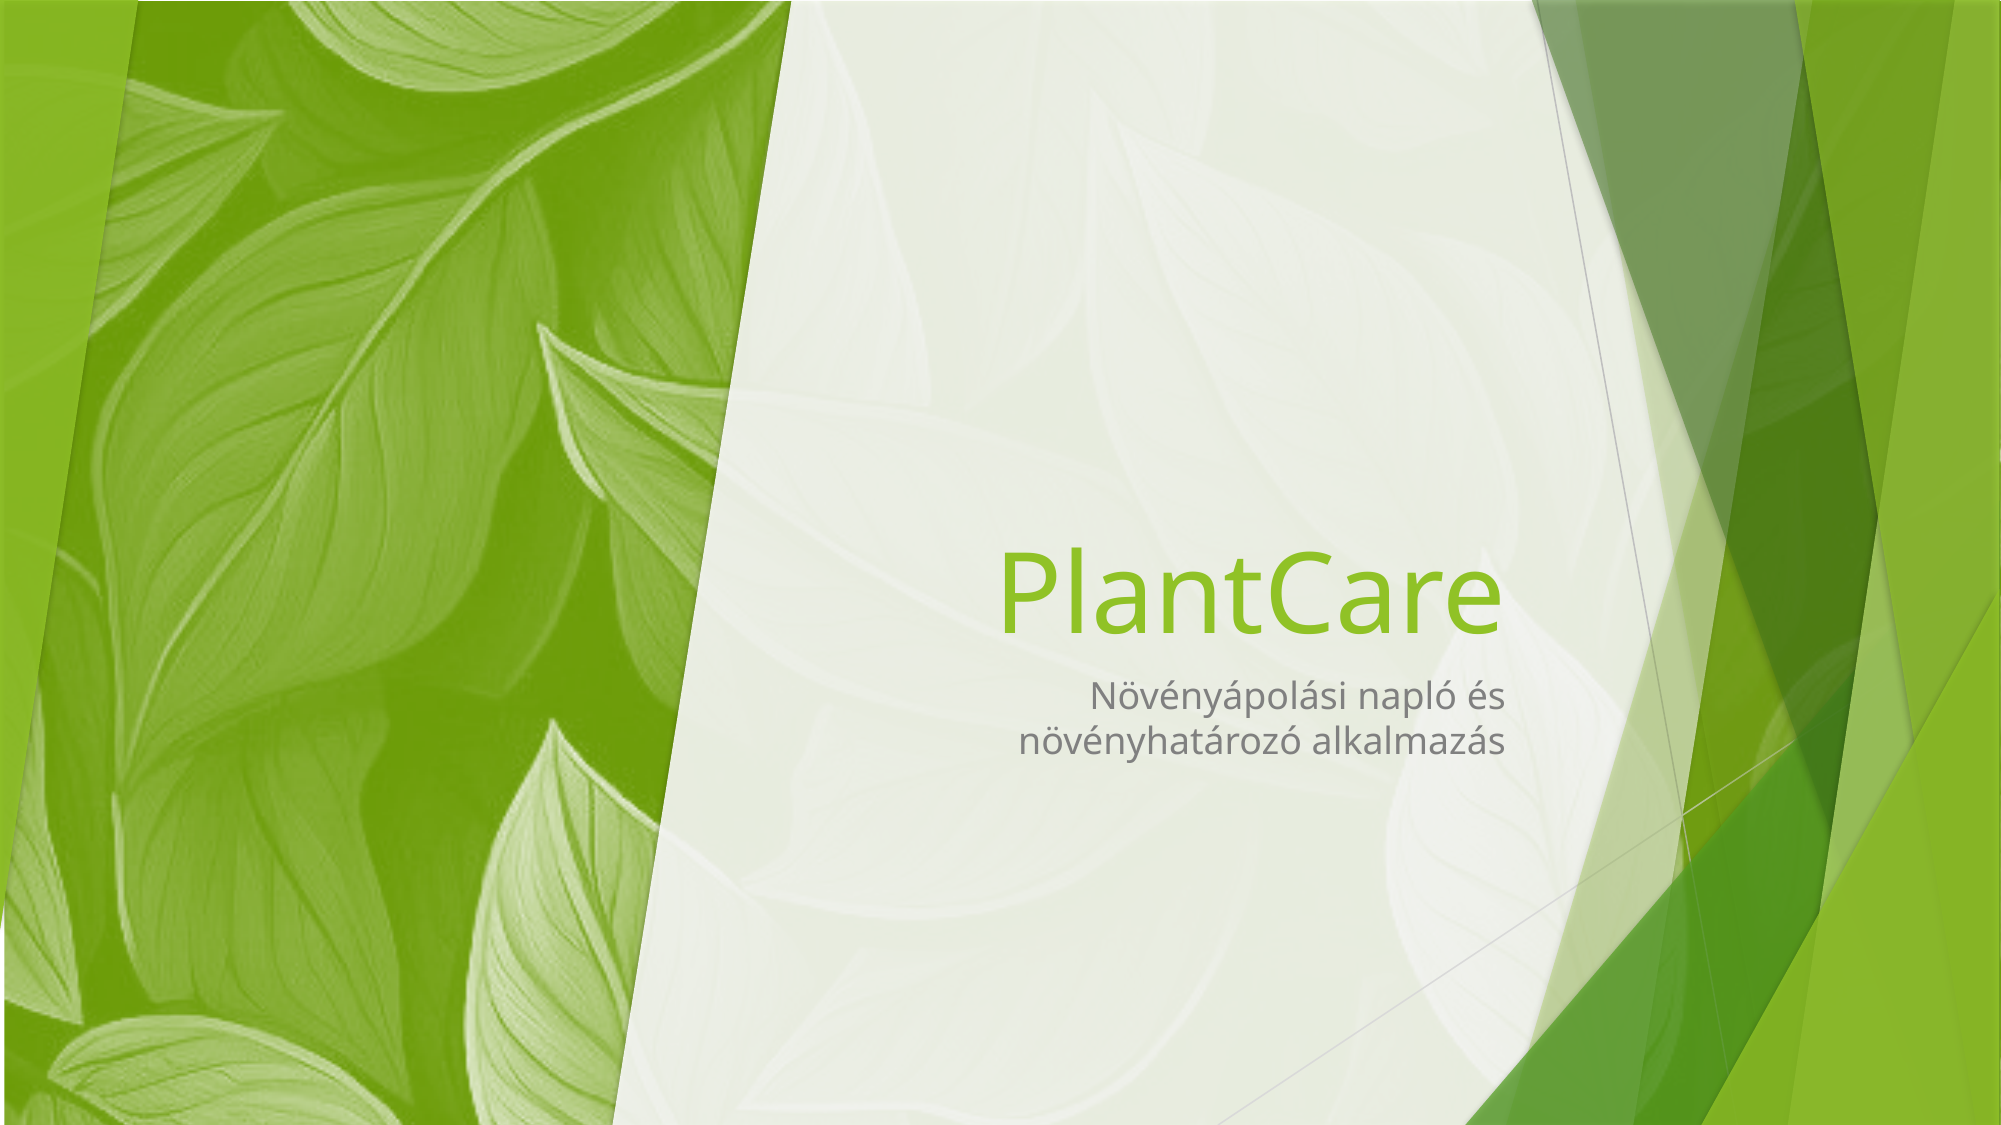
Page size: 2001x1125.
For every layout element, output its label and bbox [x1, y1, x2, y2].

picture [1738, 0, 2000, 603]
picture [3, 0, 1536, 1125]
text_box [1536, 0, 1738, 602]
text_box [1217, 603, 2000, 1125]
